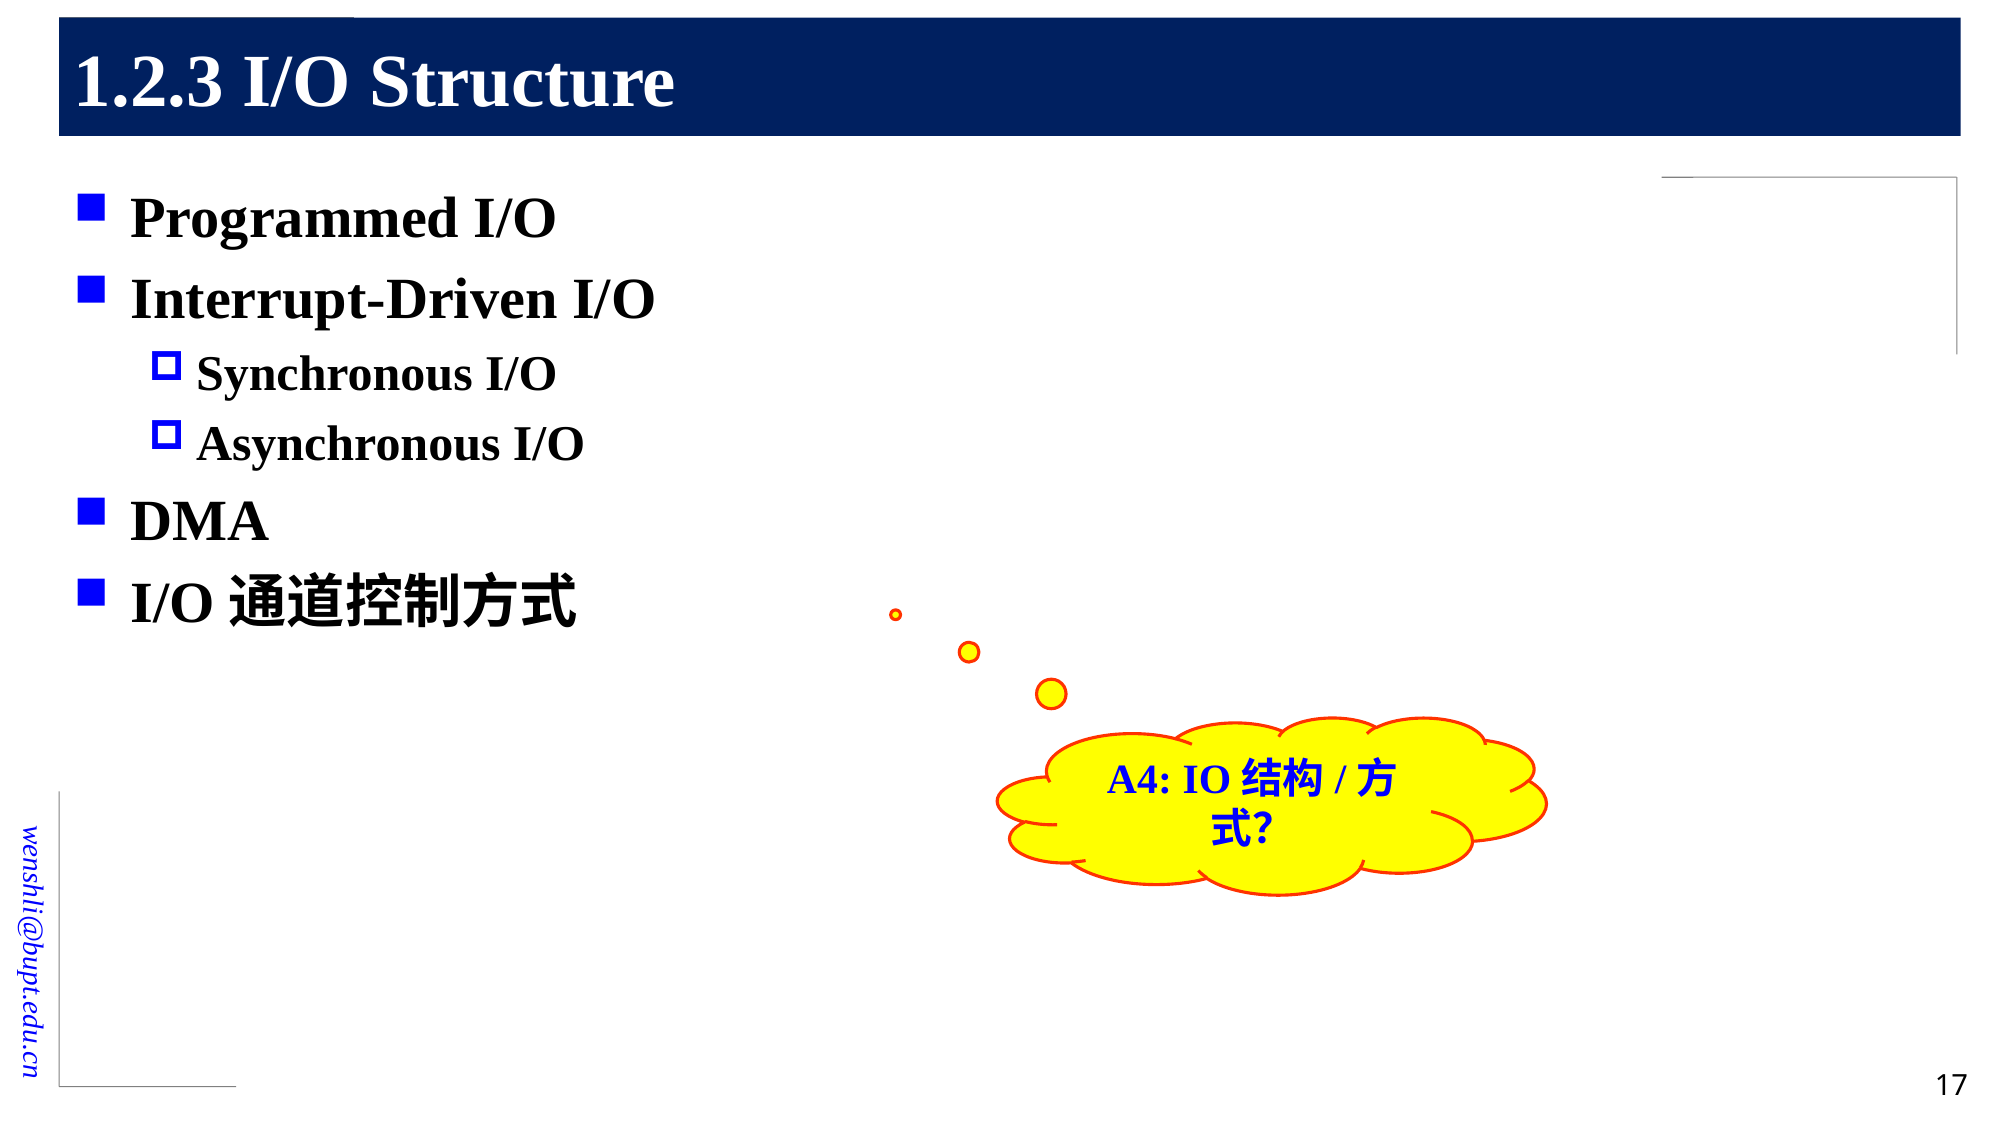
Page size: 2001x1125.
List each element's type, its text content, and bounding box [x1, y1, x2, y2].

text_box 17 [1816, 1058, 1984, 1113]
list Programmed I/O Interrupt-Driven I/O Synchronous I/O Asynchronous I/O DMA I/O通道控制方式 [59, 171, 1955, 1087]
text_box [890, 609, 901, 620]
text_box A4: IO结构/方式？ [959, 642, 979, 663]
text_box A4: IO结构/方式？ [1036, 679, 1067, 709]
text_box A4: IO结构/方式？ [997, 717, 1547, 896]
title 1.2.3 I/O Structure [58, 17, 1961, 137]
